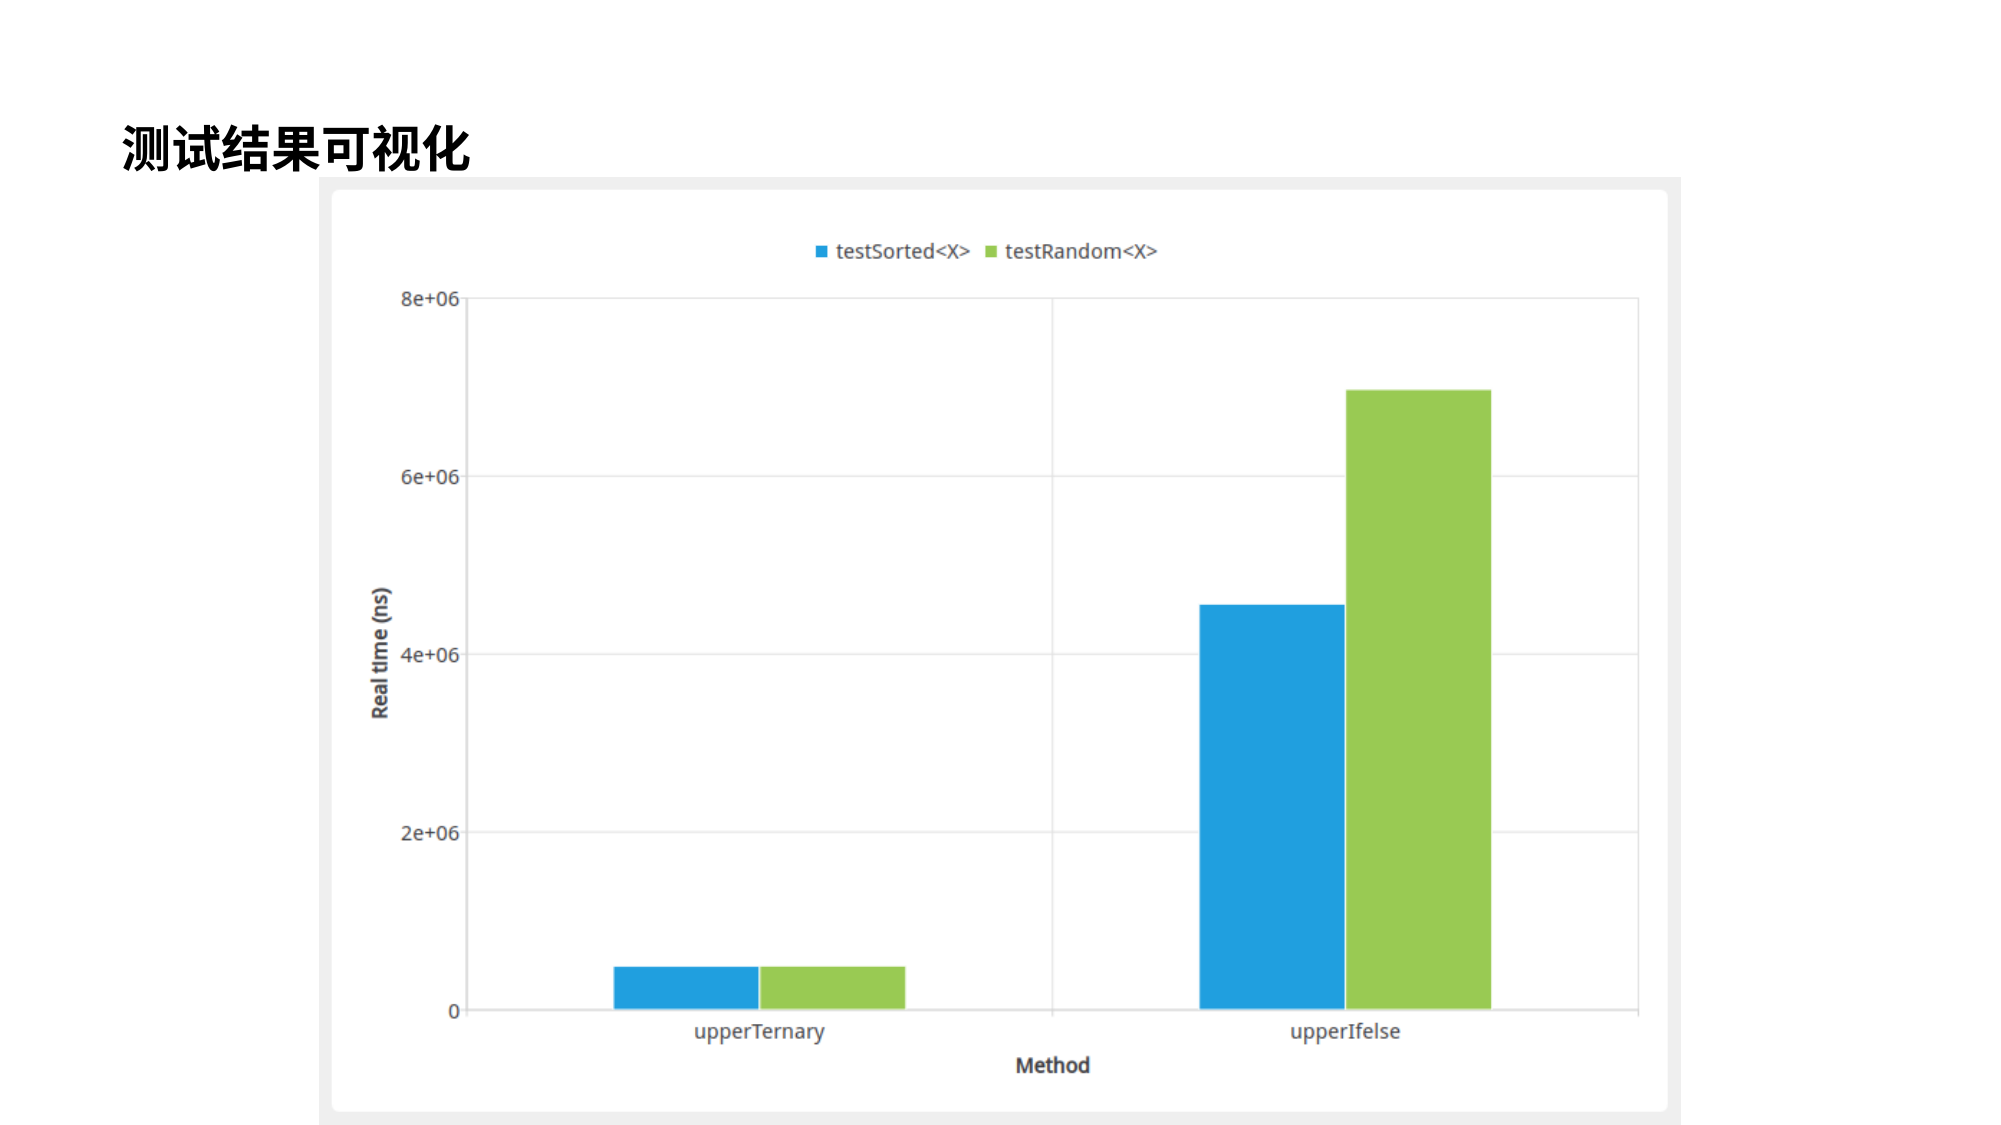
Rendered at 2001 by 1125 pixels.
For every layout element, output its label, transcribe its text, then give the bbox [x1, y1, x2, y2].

title 测试结果可视化 [106, 42, 1832, 260]
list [319, 177, 1681, 1125]
